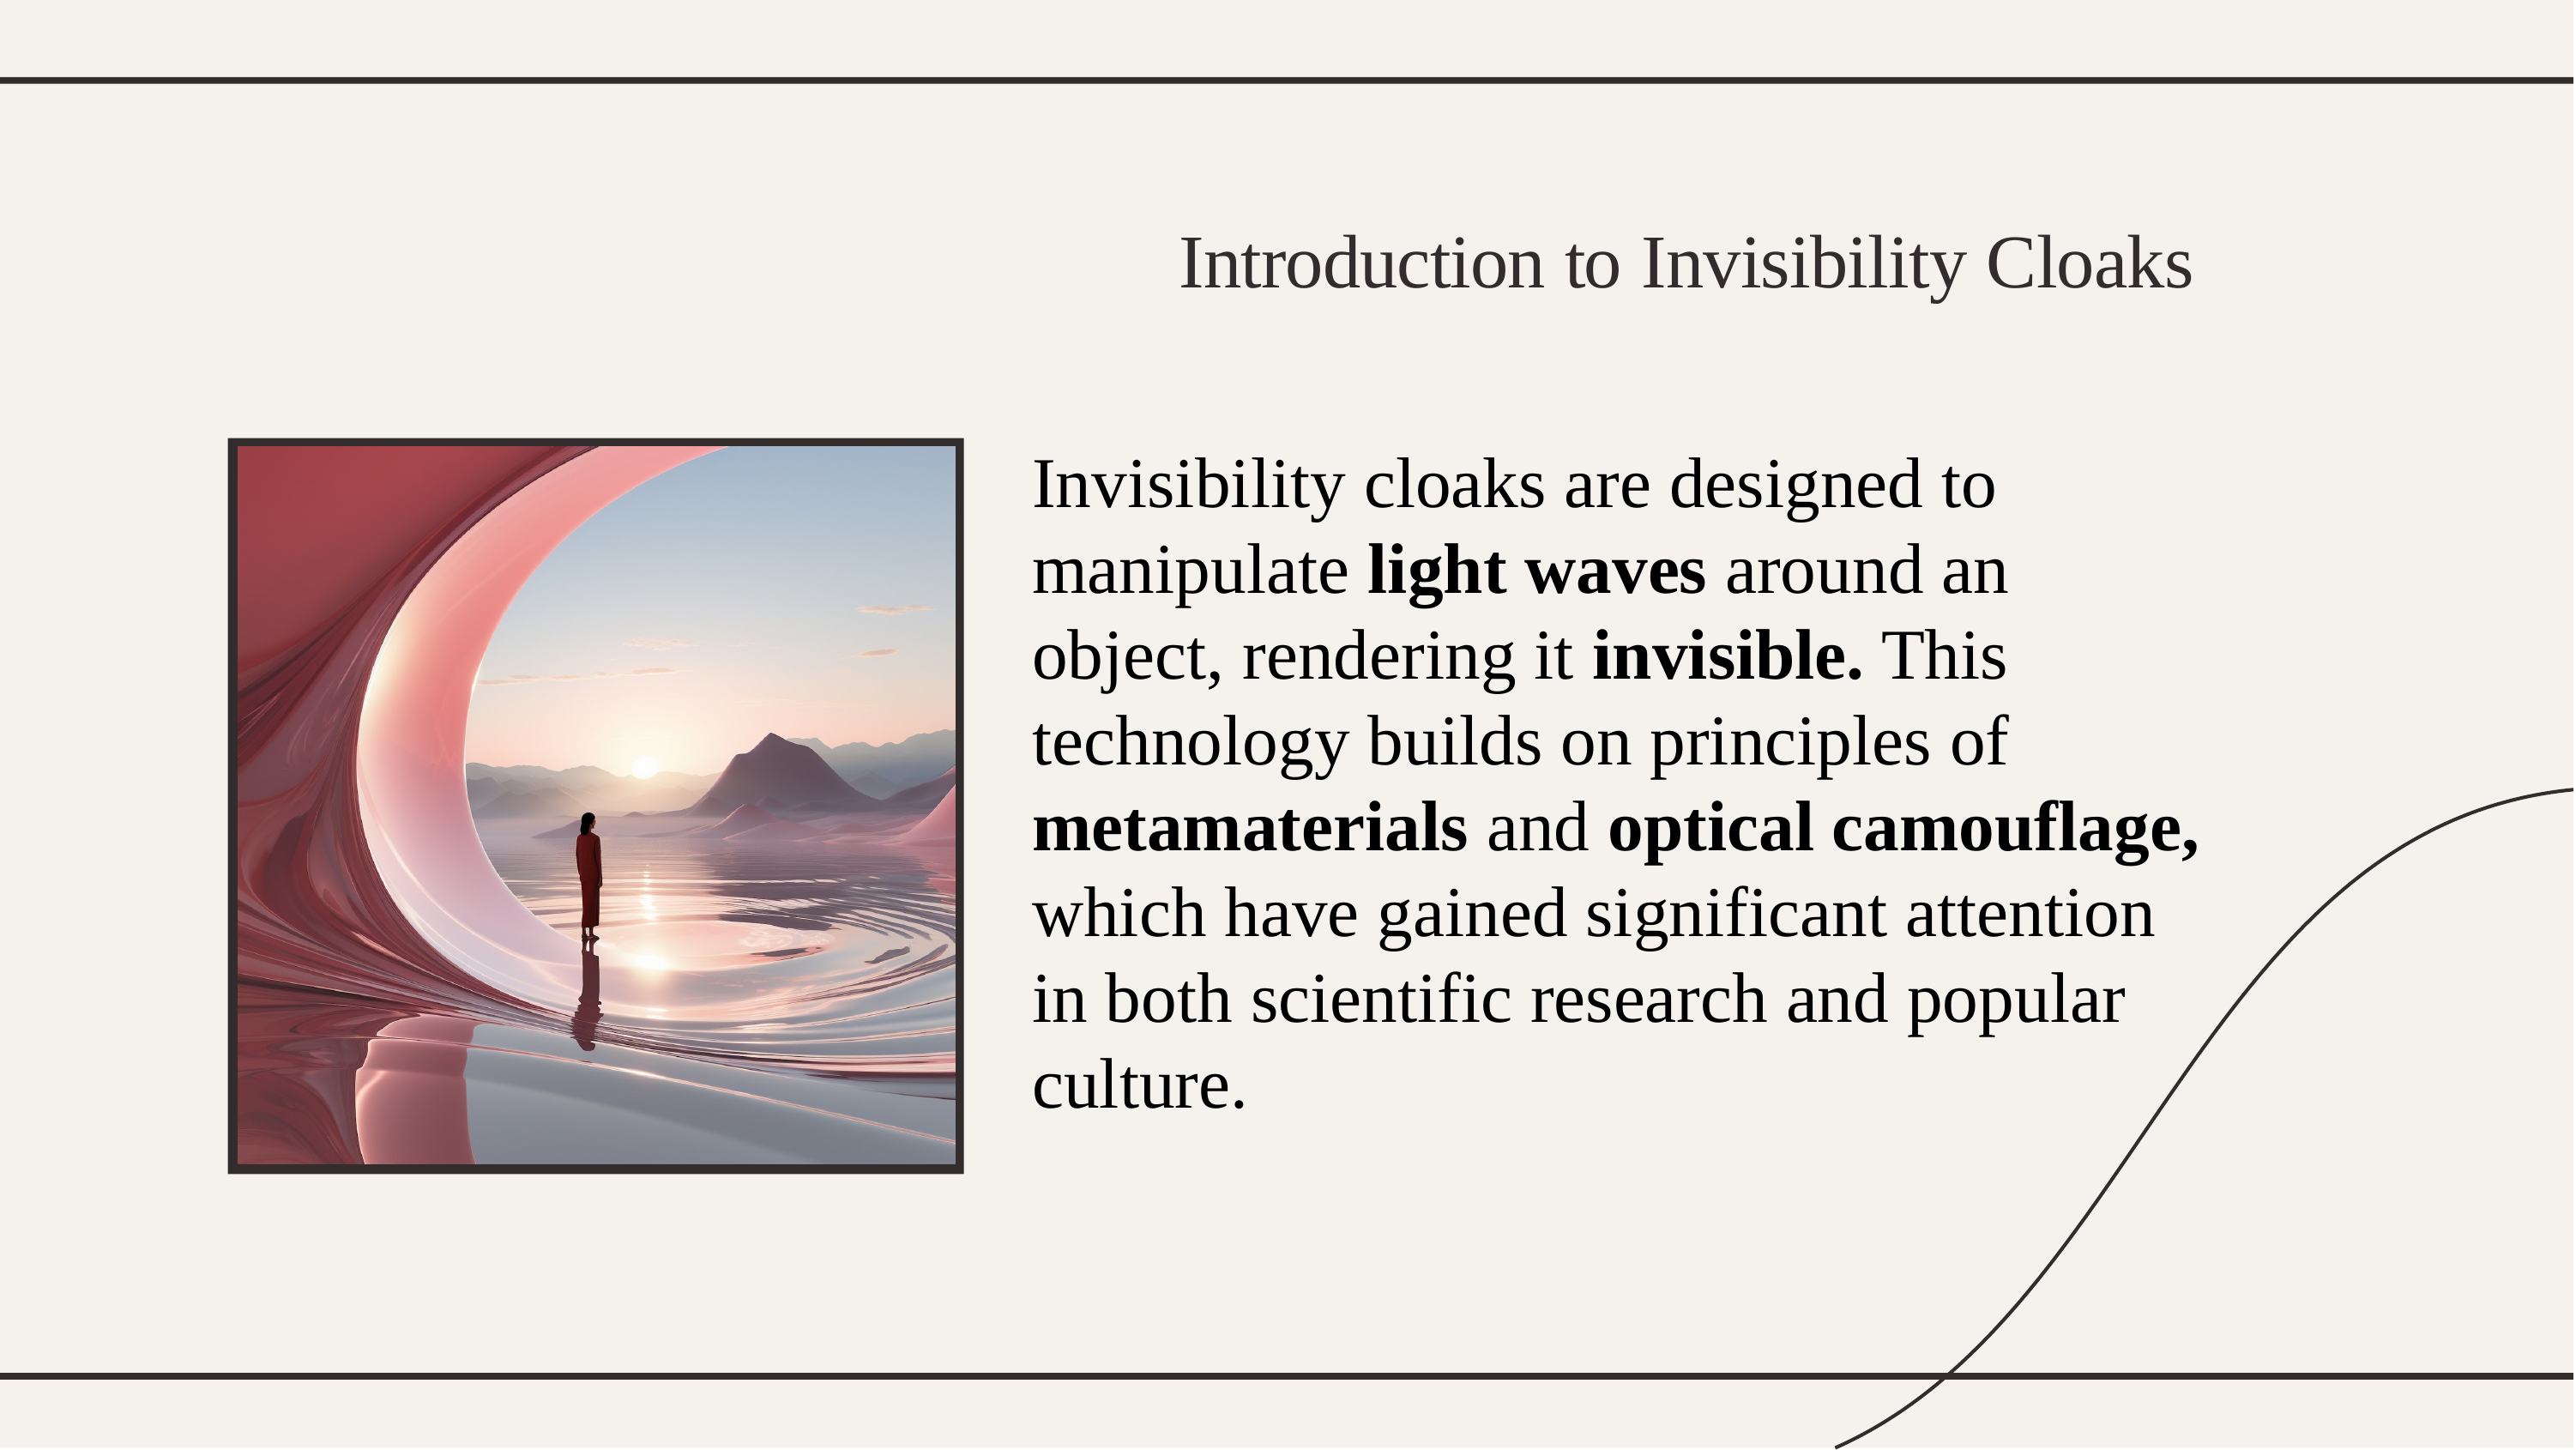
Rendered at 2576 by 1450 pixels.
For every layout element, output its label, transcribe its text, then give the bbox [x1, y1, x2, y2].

text_box Invisibility cloaks are designed to manipulate light waves around an object, rendering it invisible. This technology builds on principles of metamaterials and optical camouflage, which have gained significant attention in both scientific research and popular culture. [1019, 429, 2221, 1129]
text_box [227, 438, 964, 1175]
title Introduction to Invisibility Cloaks [1177, 208, 2243, 454]
text_box [0, 1373, 2573, 1380]
text_box [2221, 789, 2573, 1104]
text_box [0, 76, 2573, 84]
text_box [1919, 1129, 2193, 1373]
text_box [1835, 1380, 1943, 1448]
